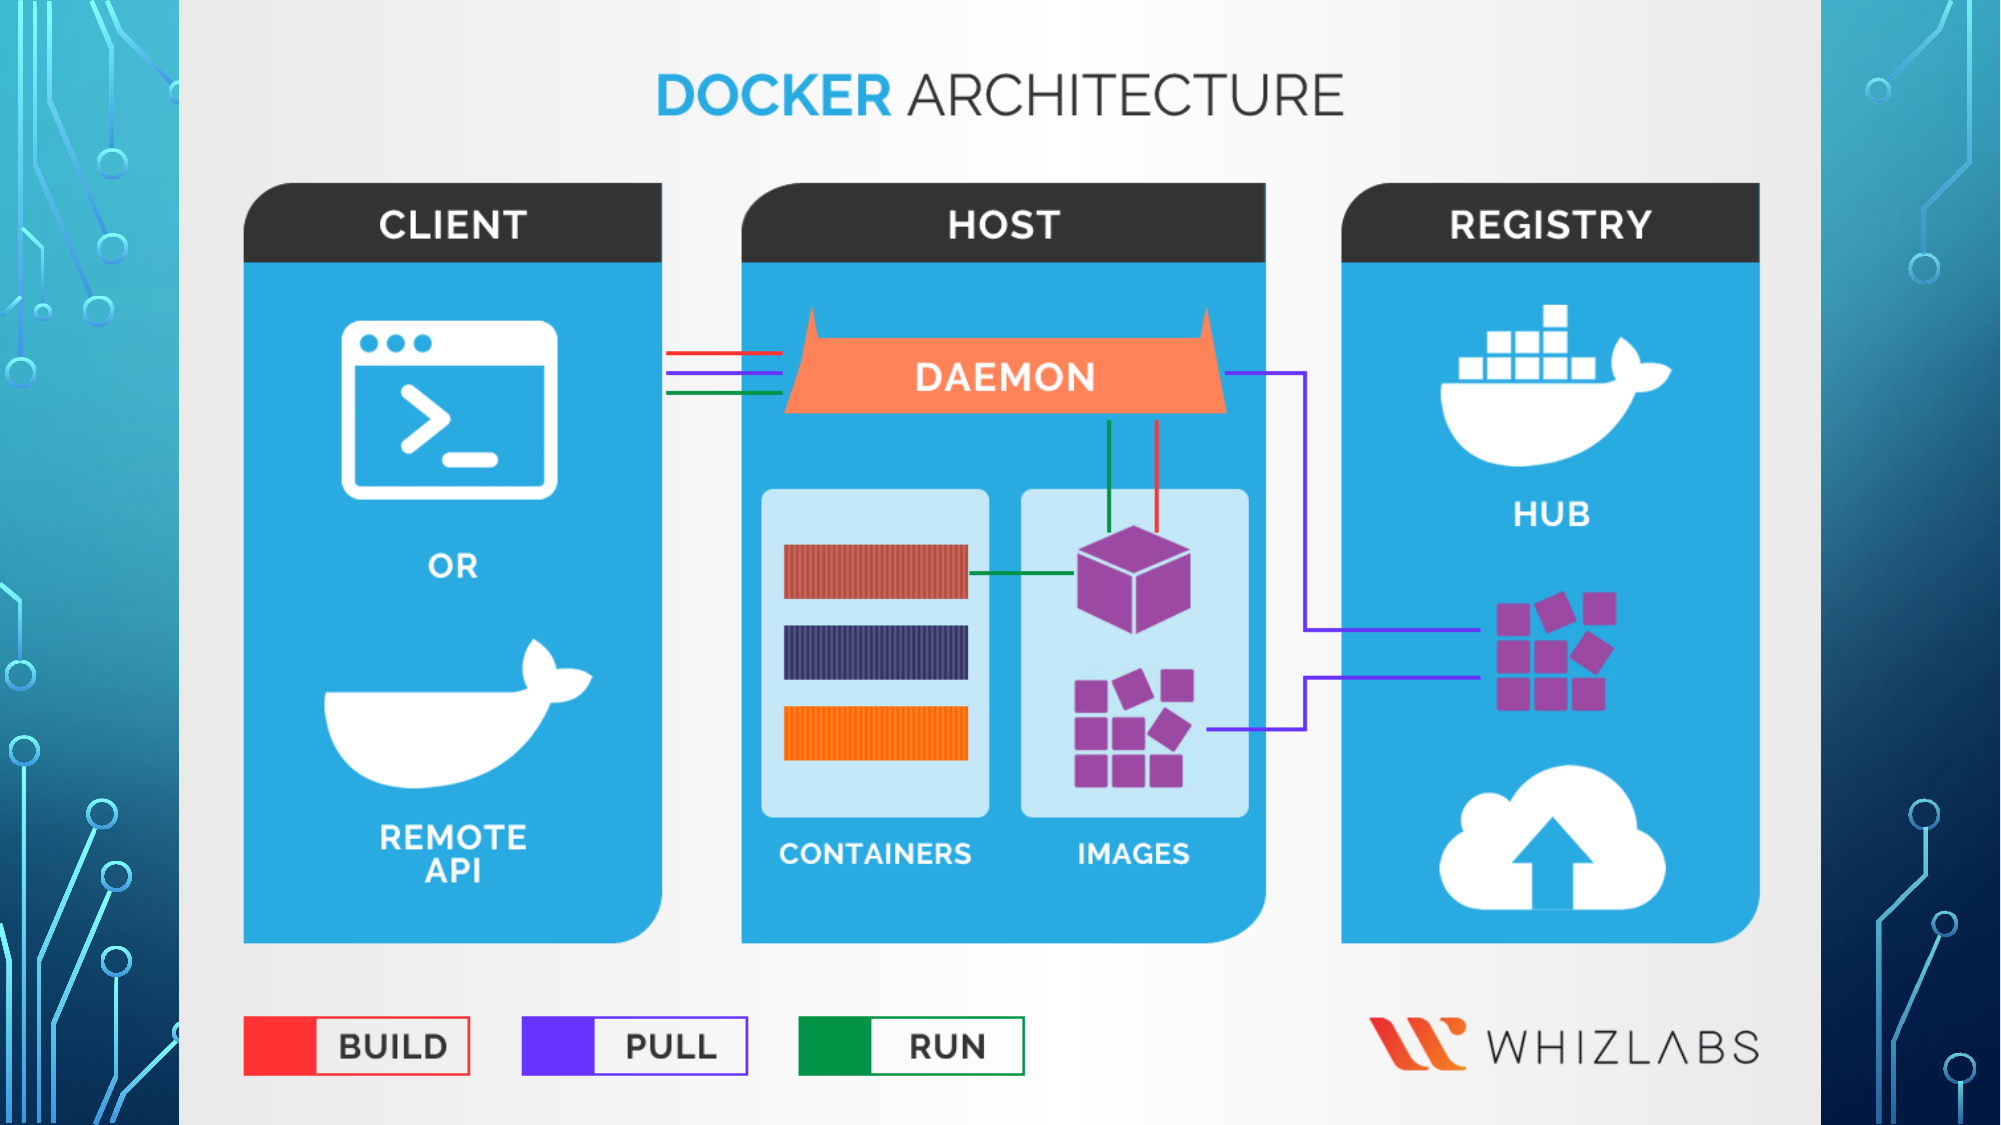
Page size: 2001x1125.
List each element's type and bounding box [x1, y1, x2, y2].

picture [179, 0, 1821, 1125]
